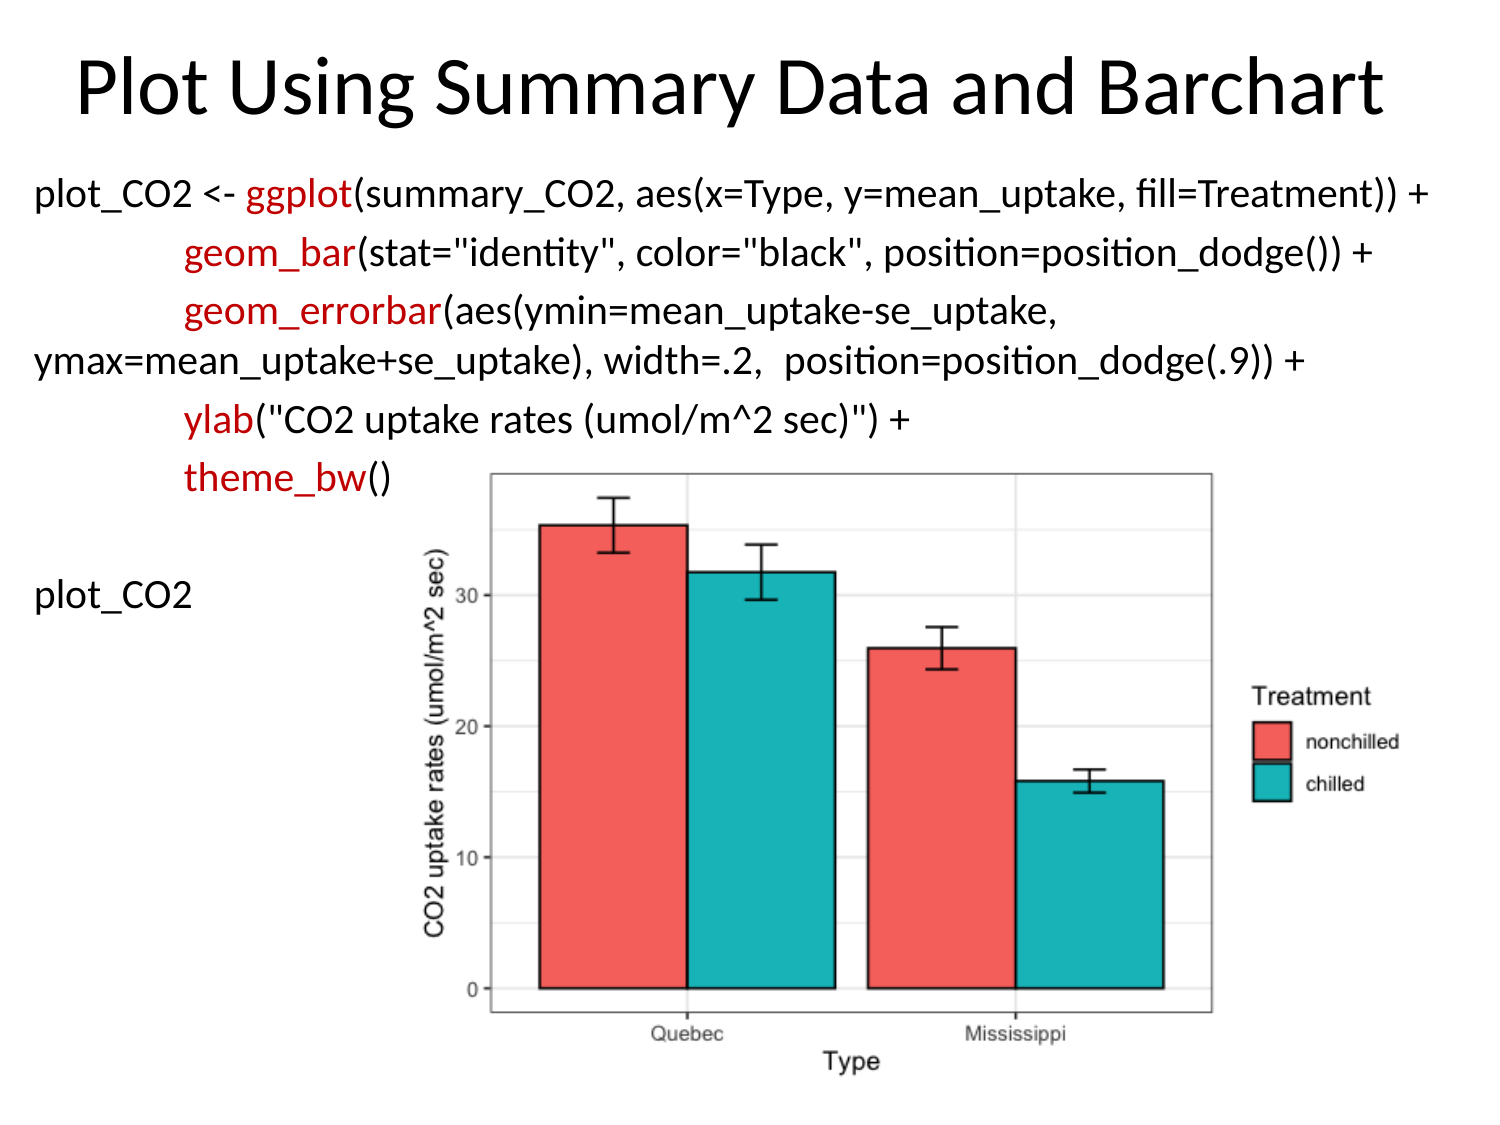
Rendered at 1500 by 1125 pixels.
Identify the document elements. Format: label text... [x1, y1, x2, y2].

picture [412, 462, 1426, 1089]
title Plot Using Summary Data and Barchart [37, 3, 1425, 158]
list plot_CO2 <- ggplot(summary_CO2, aes(x=Type, y=mean_uptake, fill=Treatment)) + geom_bar(stat="identity", color="black", position=position_dodge()) + geom_errorbar(aes(ymin=mean_uptake-se_uptake, ymax=mean_uptake+se_uptake), width=.2, position=position_dodge(.9)) + ylab("CO2 uptake rates (umol/m^2 sec)") + theme_bw() plot_CO2 [18, 158, 1482, 997]
